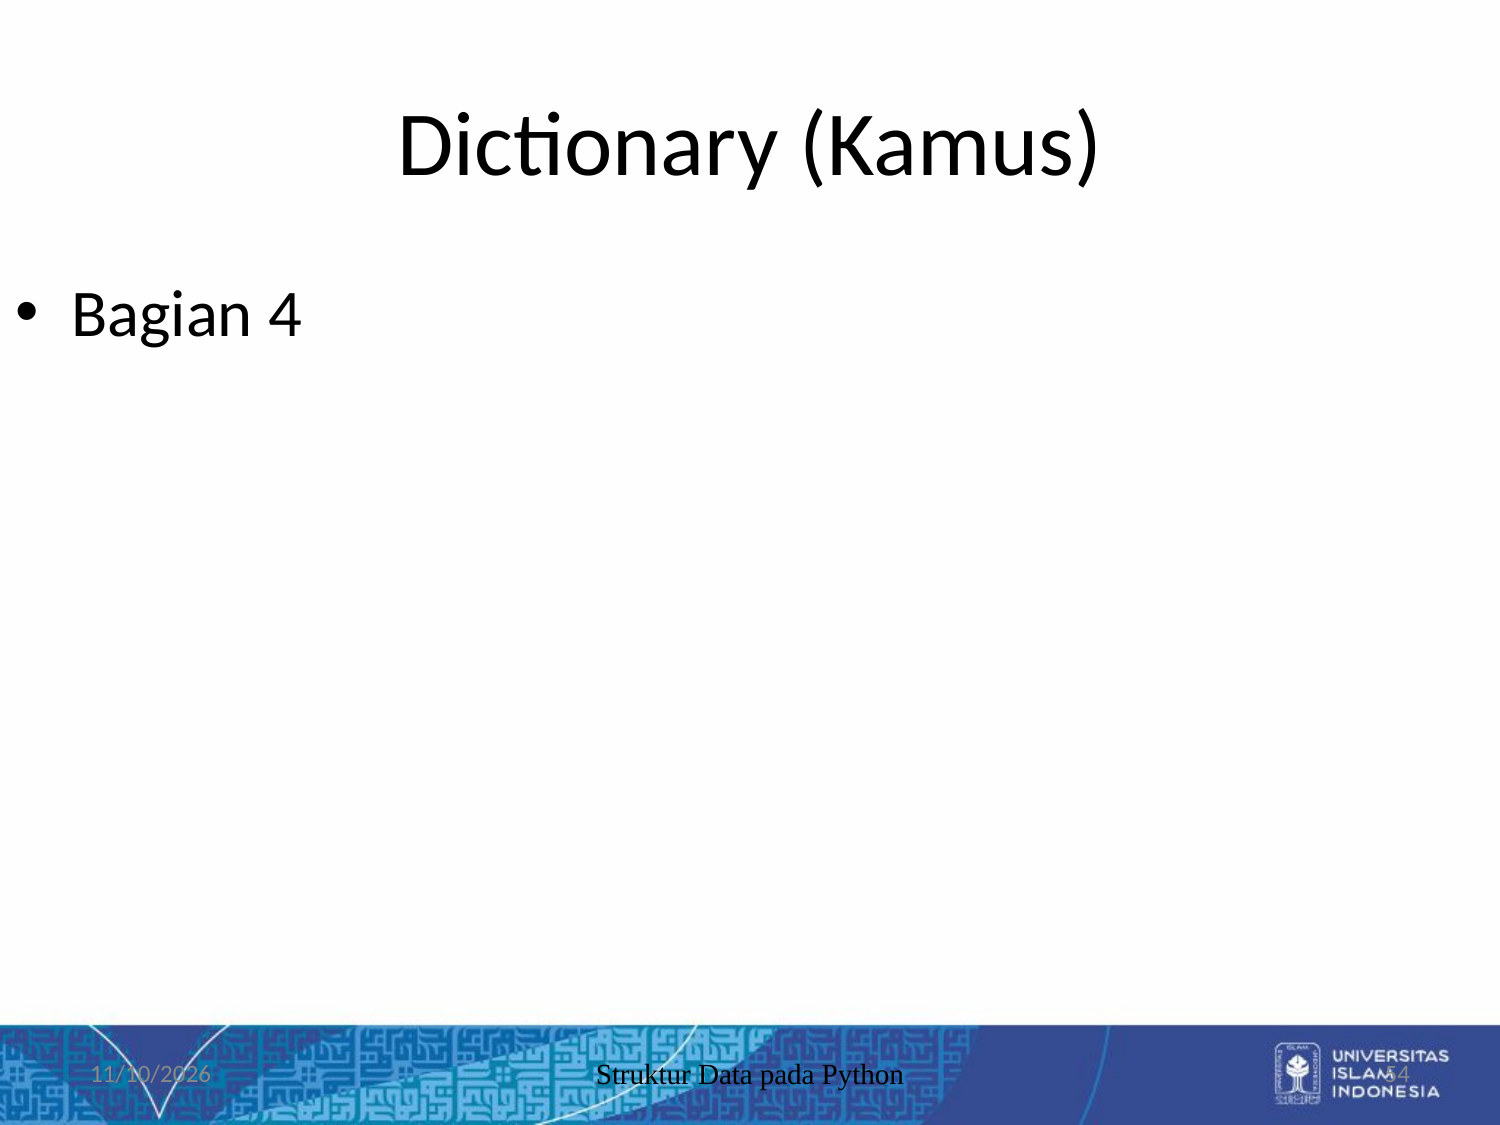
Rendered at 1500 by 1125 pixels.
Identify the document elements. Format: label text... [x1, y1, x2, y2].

title Dictionary (Kamus) [75, 45, 1425, 233]
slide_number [75, 1042, 425, 1103]
footer Struktur Data pada Python [512, 1042, 988, 1103]
list Bagian 4 [0, 262, 1350, 1005]
picture [0, 0, 1500, 1125]
slide_number 54 [1074, 1042, 1425, 1103]
